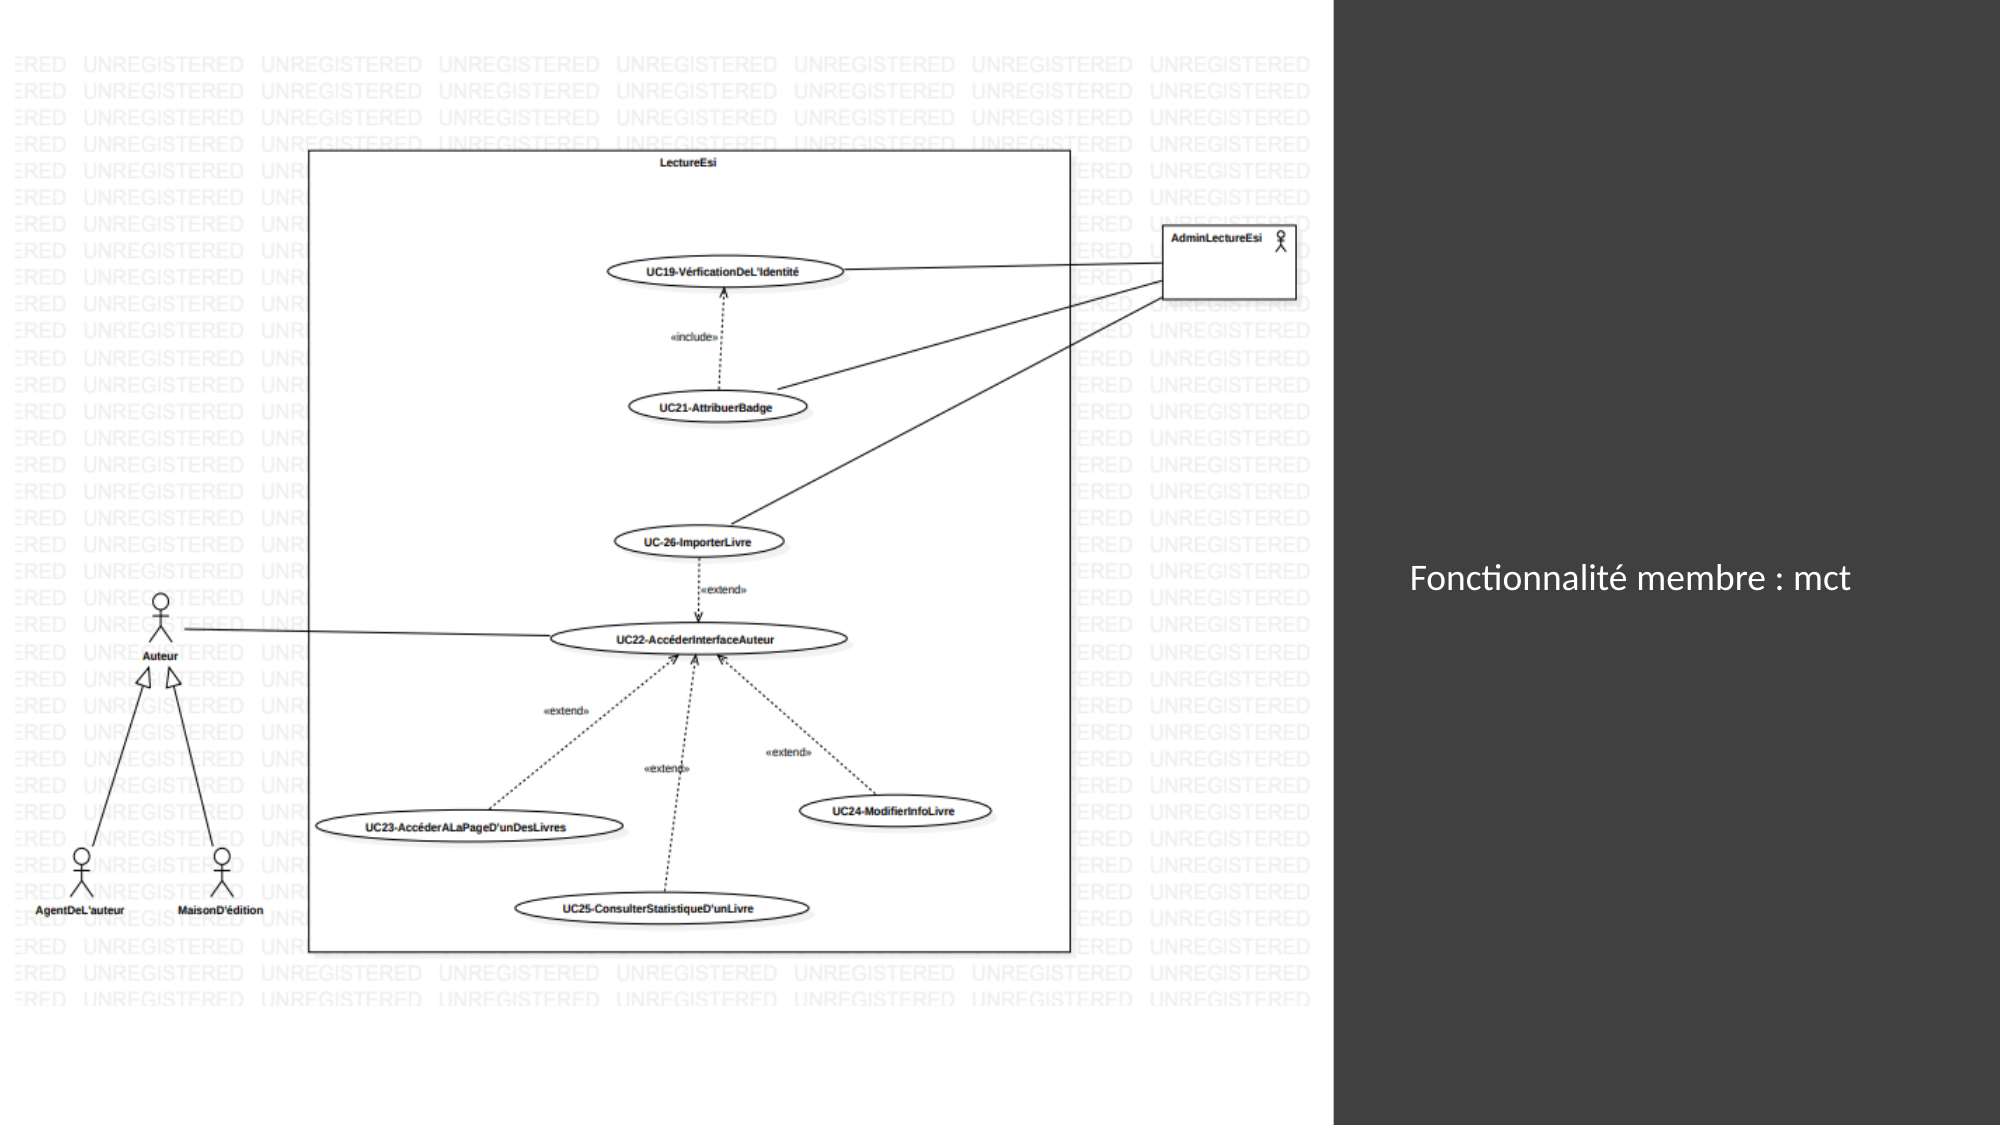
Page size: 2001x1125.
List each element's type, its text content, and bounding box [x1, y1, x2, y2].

text_box [1333, 0, 2000, 1125]
picture [15, 53, 1311, 1006]
list Fonctionnalité membre : mct [1394, 550, 1895, 1016]
